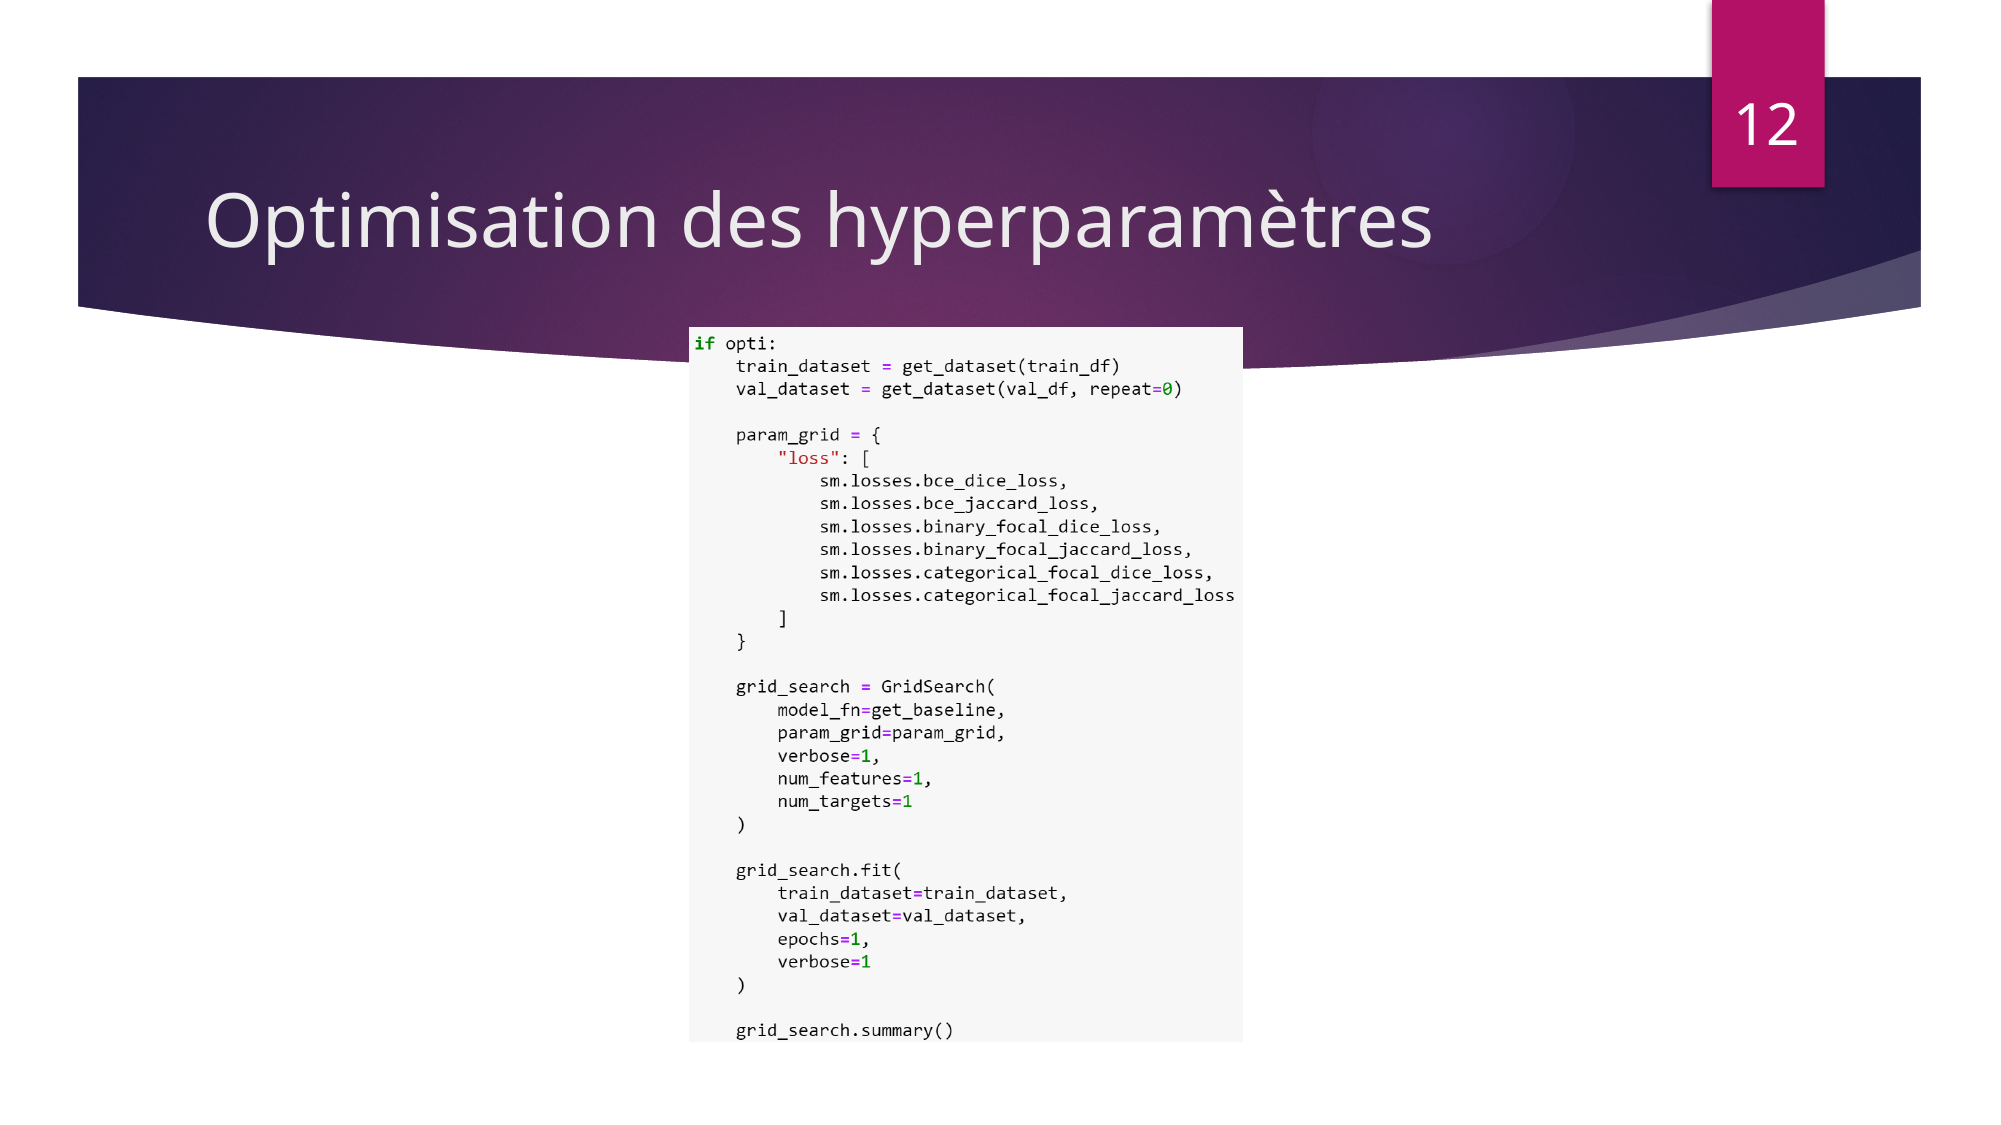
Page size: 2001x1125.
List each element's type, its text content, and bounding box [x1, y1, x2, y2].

title Optimisation des hyperparamètres [189, 159, 1627, 276]
slide_number 12 [1698, 48, 1836, 175]
picture [689, 326, 1243, 1043]
